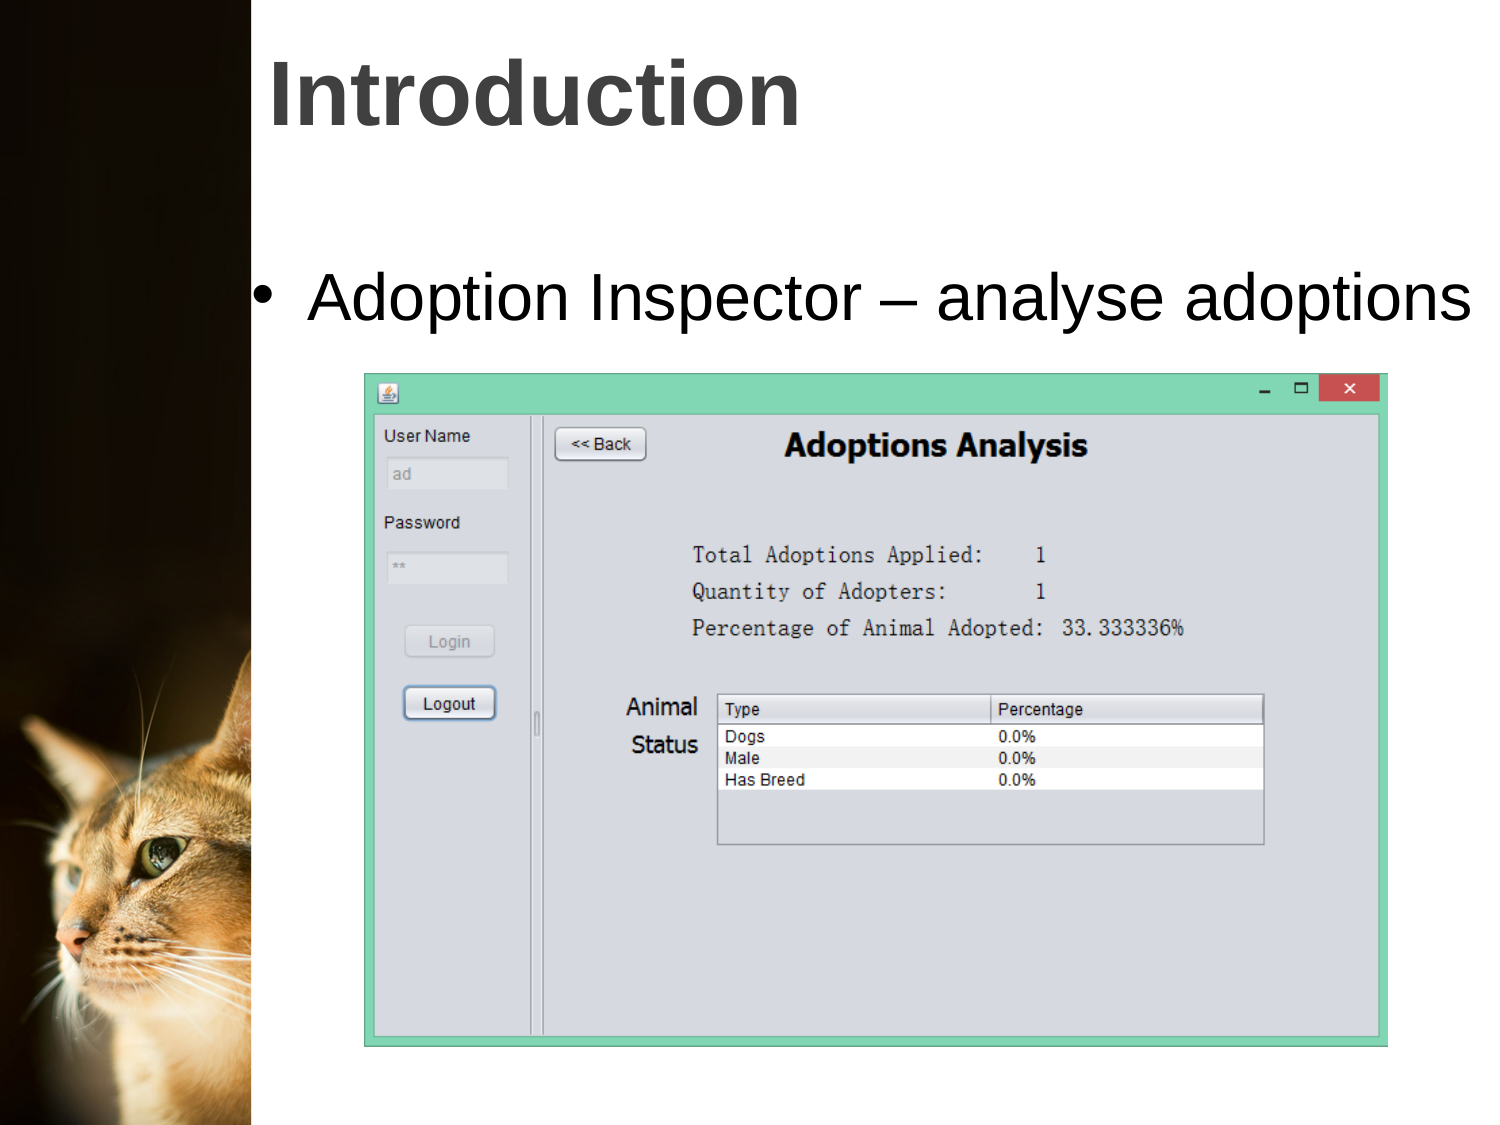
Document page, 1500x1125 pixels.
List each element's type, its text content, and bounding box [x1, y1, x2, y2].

title Introduction [253, 2, 1500, 176]
list Adoption Inspector – analyse adoptions [236, 246, 1500, 1067]
picture [364, 373, 1389, 1048]
picture [0, 0, 1500, 1125]
